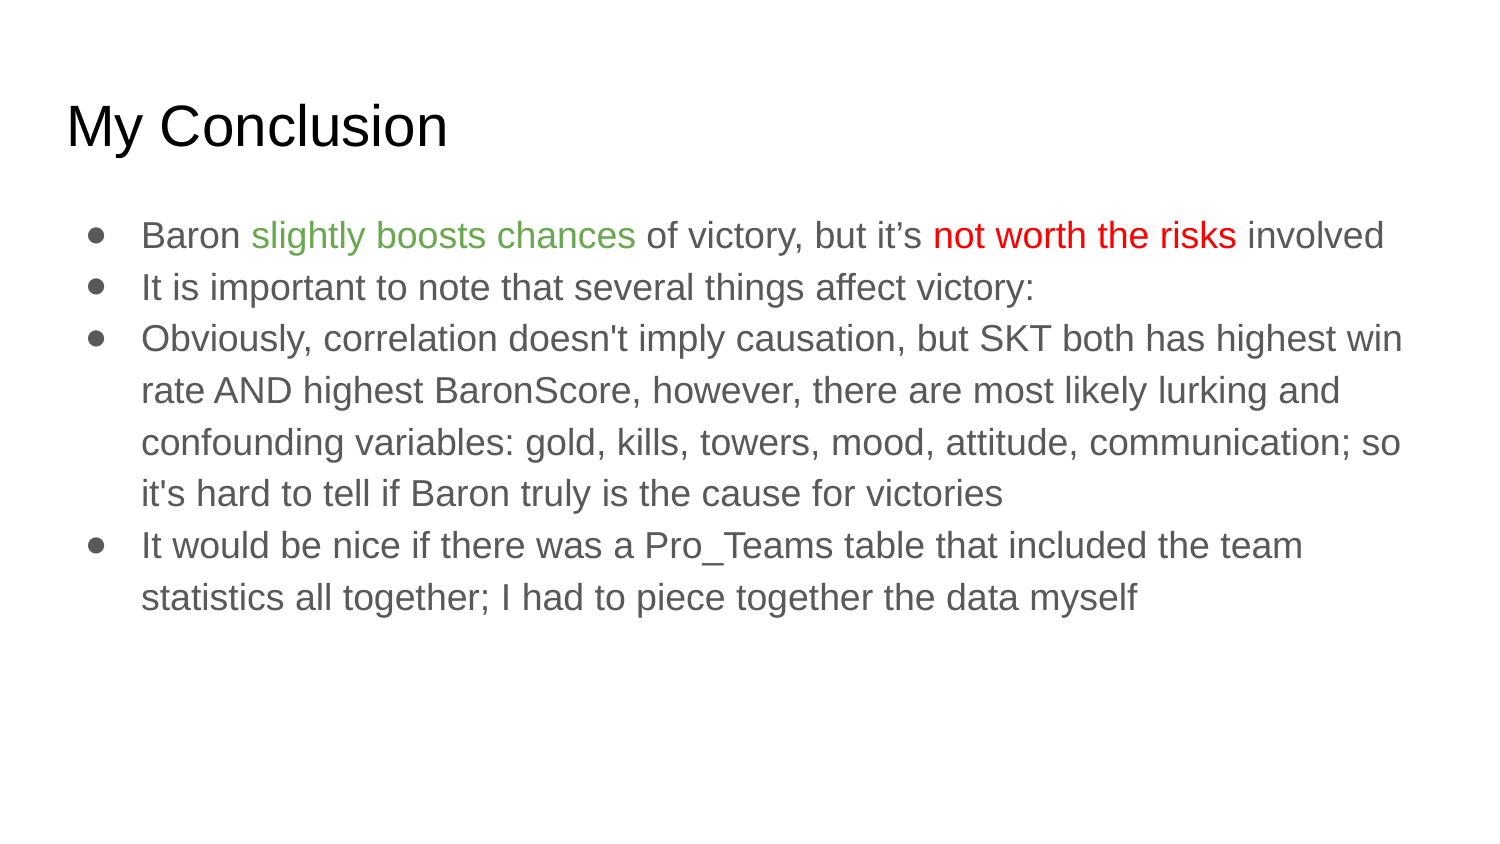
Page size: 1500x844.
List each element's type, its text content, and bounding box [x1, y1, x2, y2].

title My Conclusion [51, 72, 1449, 167]
list Baron slightly boosts chances of victory, but it’s not worth the risks involved It is important to note that several things affect victory: Obviously, correlation doesn't imply causation, but SKT both has highest win rate AND highest BaronScore, however, there are most likely lurking and confounding variables: gold, kills, towers, mood, attitude, communication; so it's hard to tell if Baron truly is the cause for victories It would be nice if there was a Pro_Teams table that included the team statistics all together; I had to piece together the data myself [51, 189, 1449, 750]
